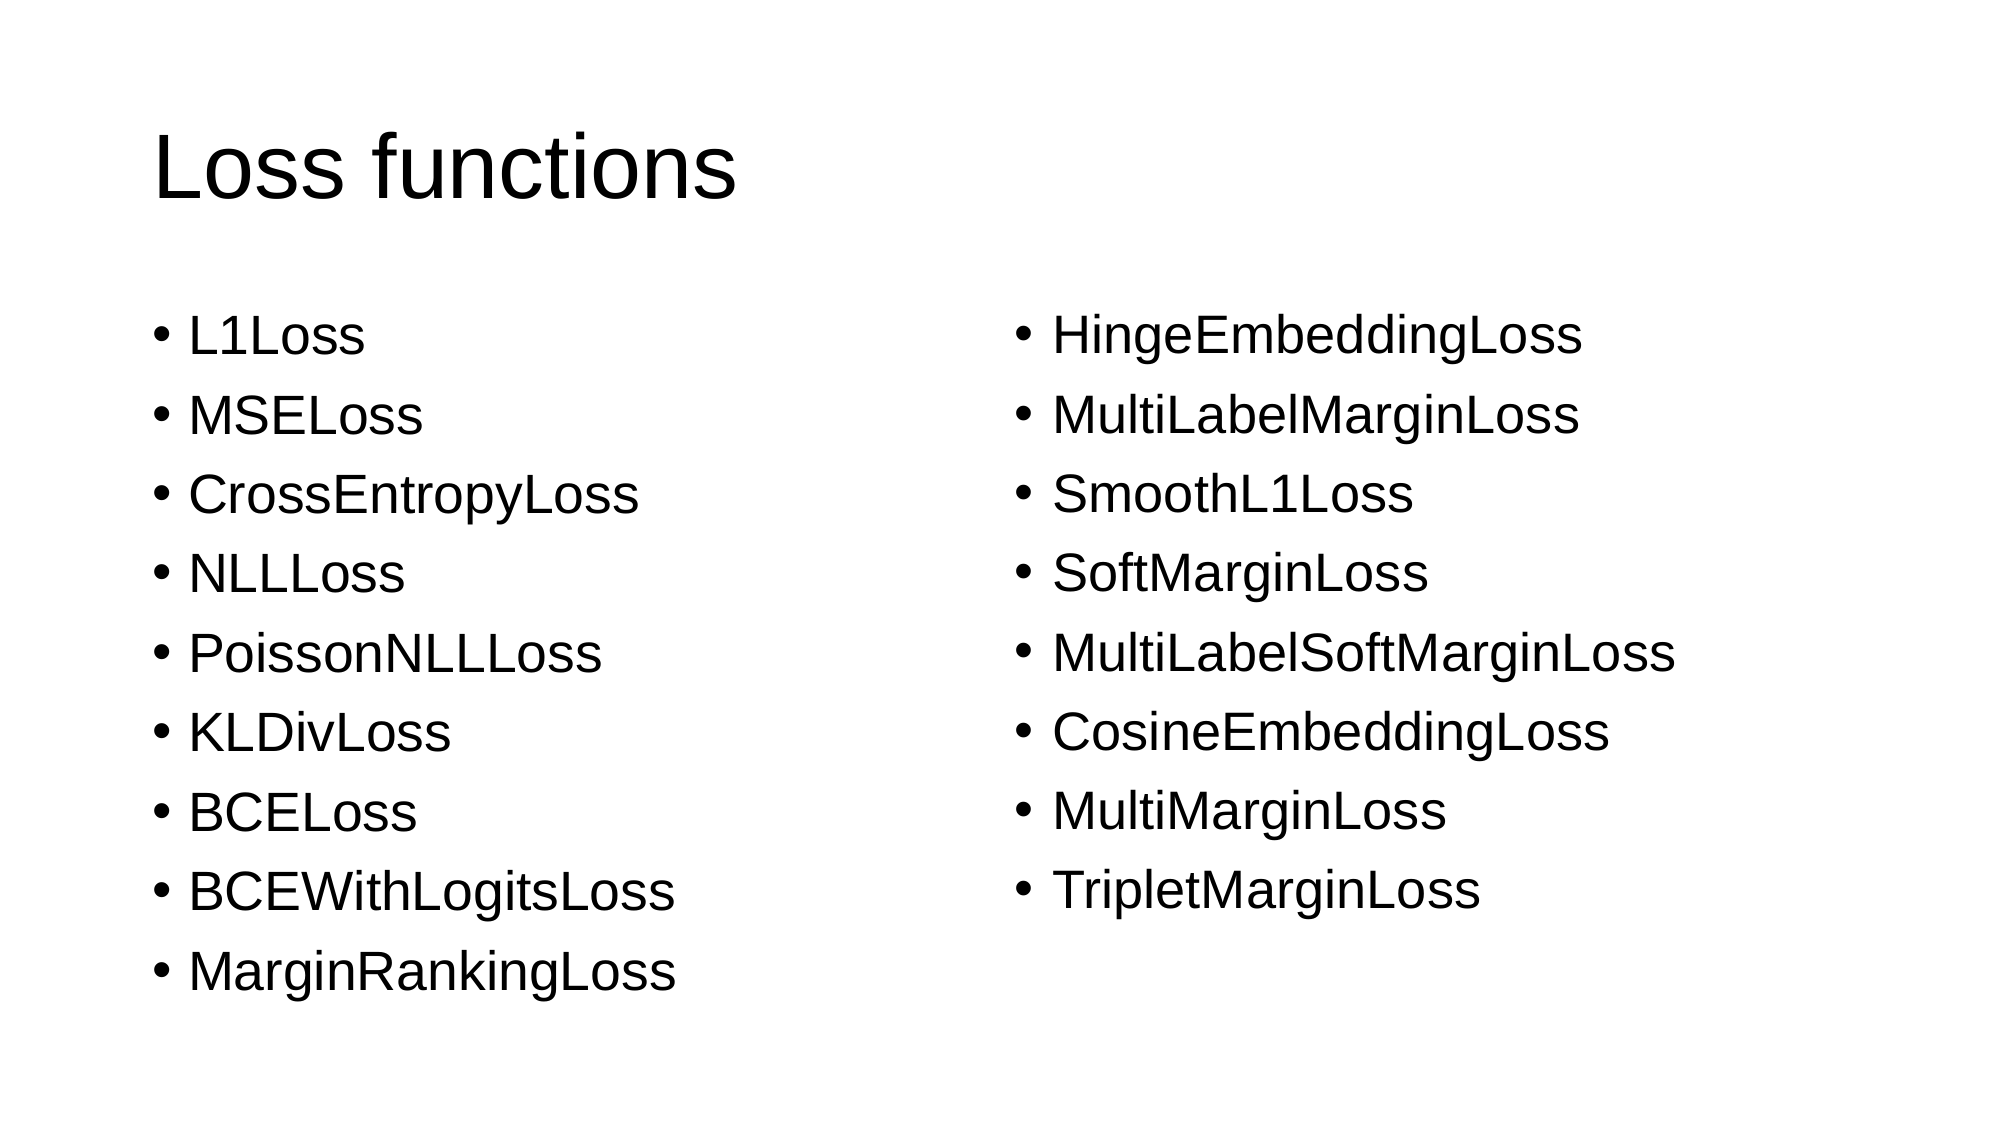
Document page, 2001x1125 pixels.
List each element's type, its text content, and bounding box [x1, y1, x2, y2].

list L1Loss MSELoss CrossEntropyLoss NLLLoss PoissonNLLLoss KLDivLoss BCELoss BCEWithLogitsLoss MarginRankingLoss [137, 299, 893, 1014]
title Loss functions [137, 59, 1863, 278]
text_box HingeEmbeddingLoss MultiLabelMarginLoss SmoothL1Loss SoftMarginLoss MultiLabelSoftMarginLoss CosineEmbeddingLoss MultiMarginLoss TripletMarginLoss [999, 299, 1789, 1014]
